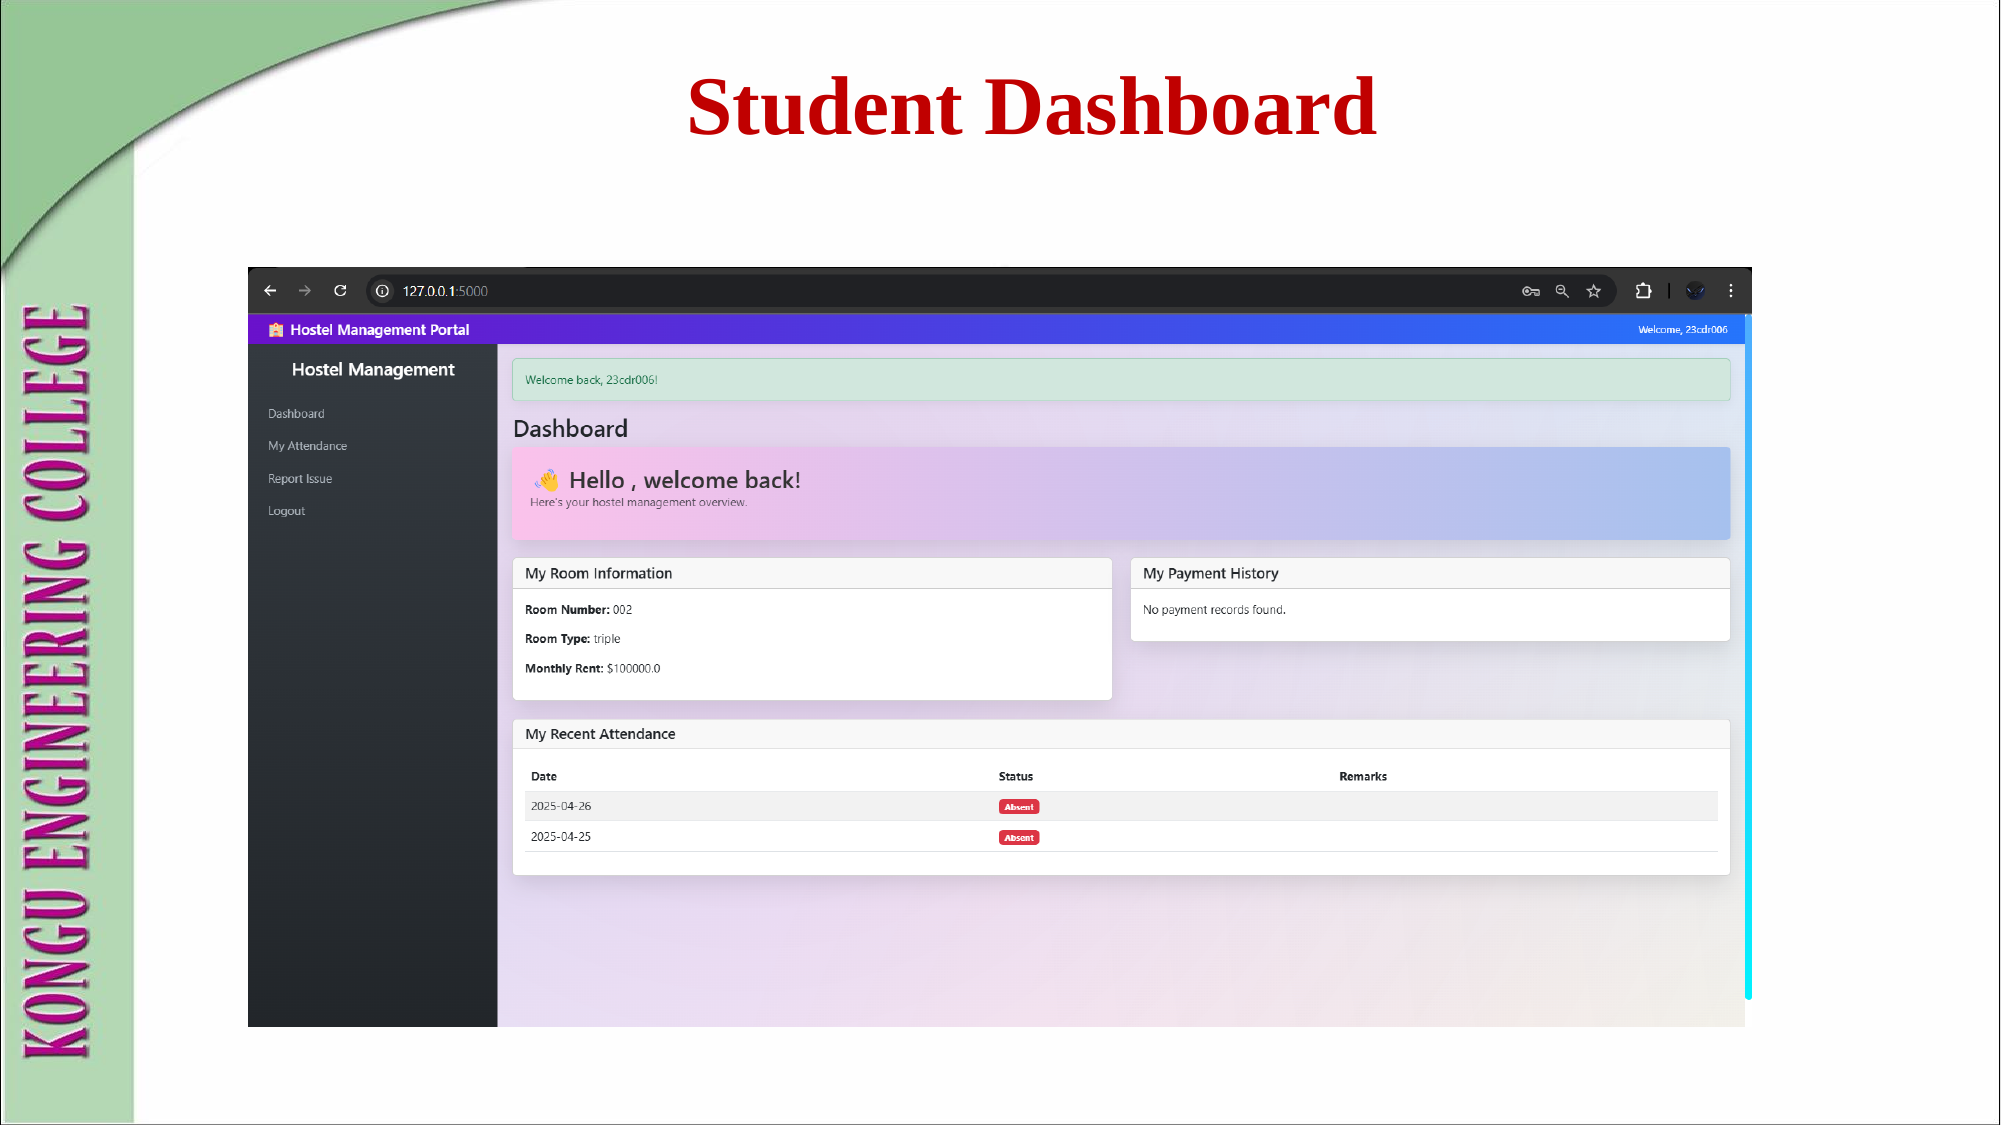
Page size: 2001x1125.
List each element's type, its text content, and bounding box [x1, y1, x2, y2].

picture [0, 0, 2001, 1125]
text_box Student Dashboard [280, 43, 1784, 159]
